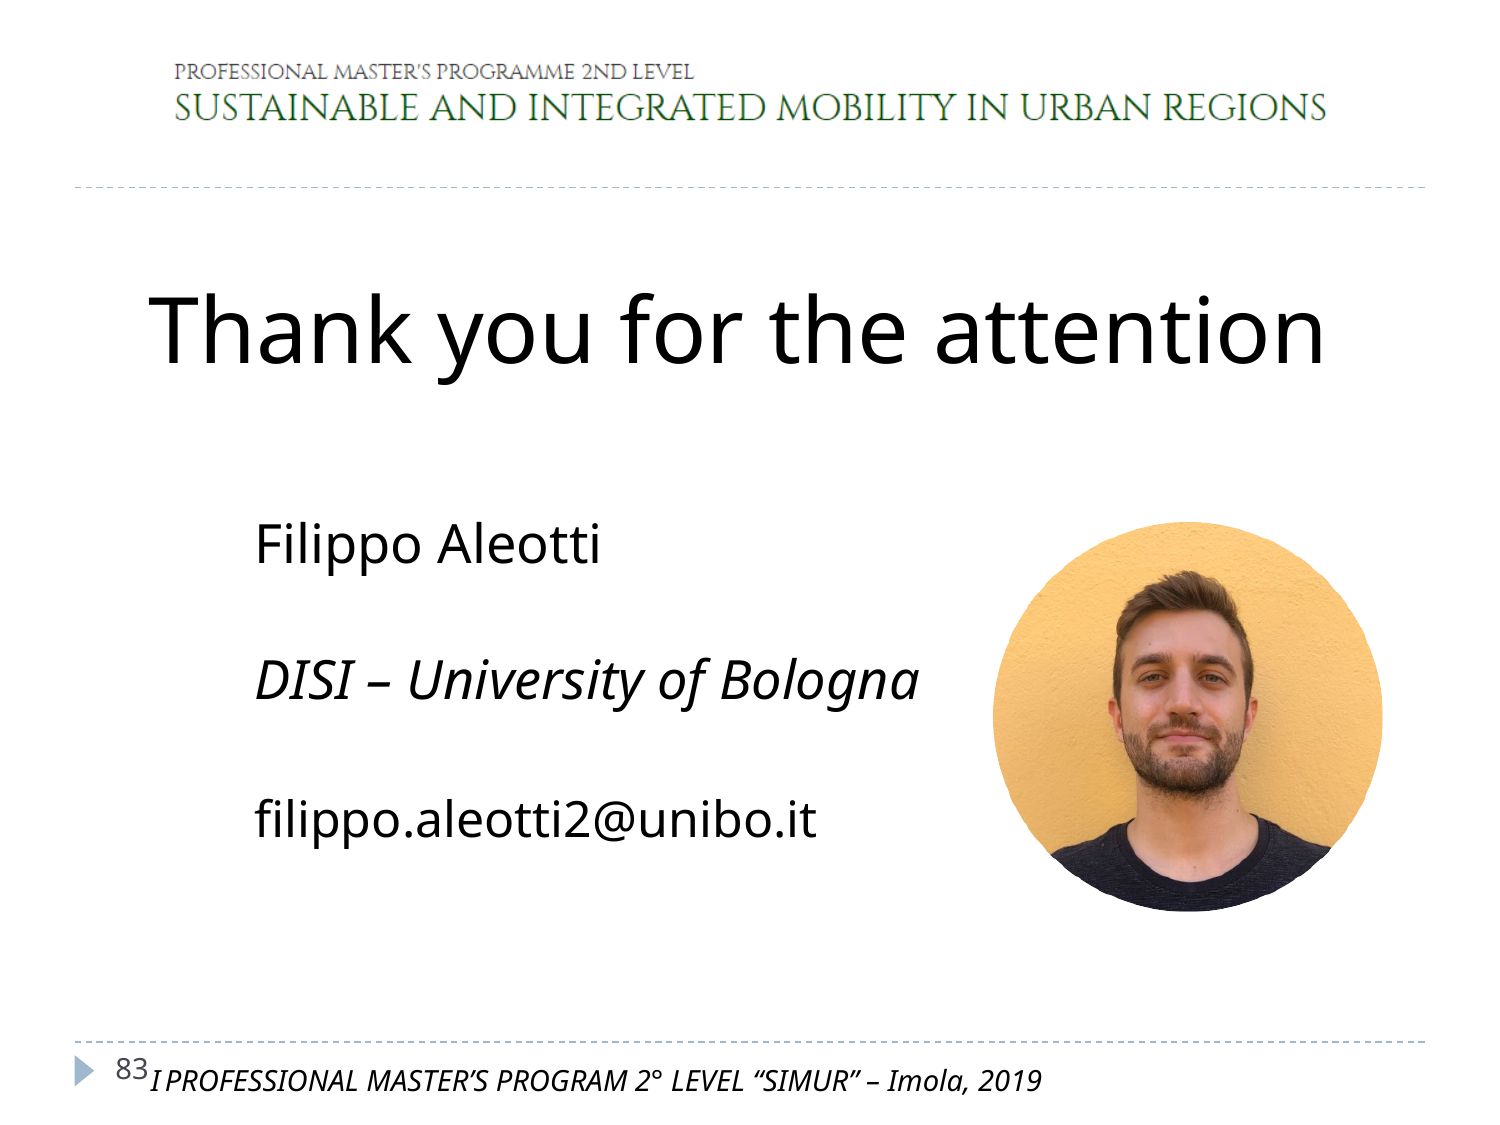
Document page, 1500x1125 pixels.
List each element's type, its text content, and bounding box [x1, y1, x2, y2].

picture [992, 520, 1384, 912]
picture [159, 40, 1349, 174]
text_box Thank you for the attention [95, 263, 1383, 389]
text_box I PROFESSIONAL MASTER’S PROGRAM 2° LEVEL “SIMUR” – Imola, 2019 [135, 1054, 1239, 1105]
slide_number ‹#› [100, 1042, 426, 1103]
text_box Filippo Aleotti DISI – University of Bologna filippo.aleotti2@unibo.it [239, 509, 1114, 923]
